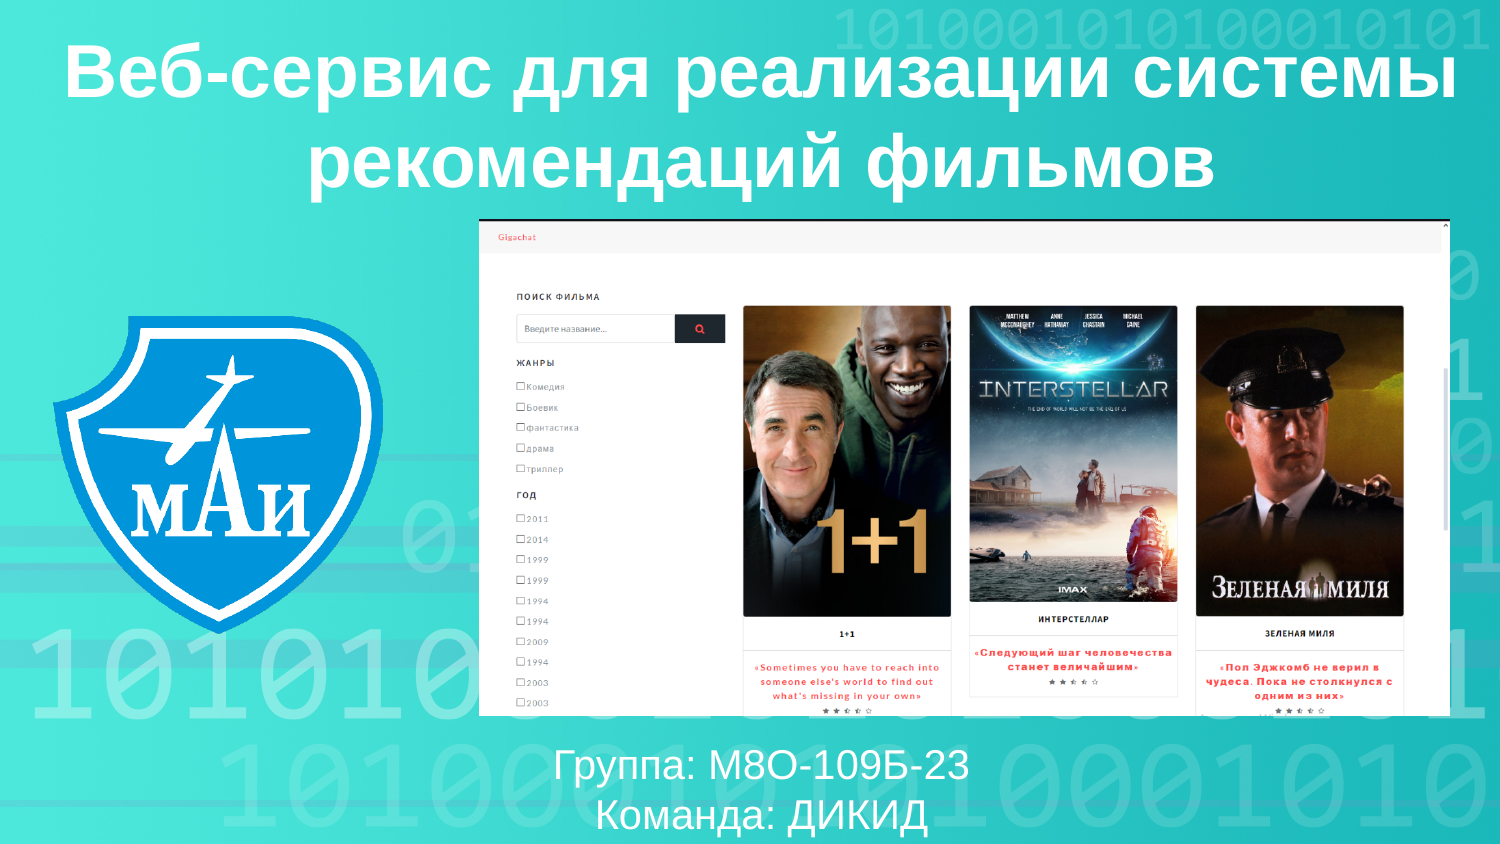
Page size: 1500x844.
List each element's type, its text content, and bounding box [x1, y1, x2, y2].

list Веб-сервис для реализации системы рекомендаций фильмов [41, 0, 1483, 225]
list Группа: М8О-109Б-23 Команда: ДИКИД [481, 740, 1043, 836]
picture [0, 0, 1500, 844]
